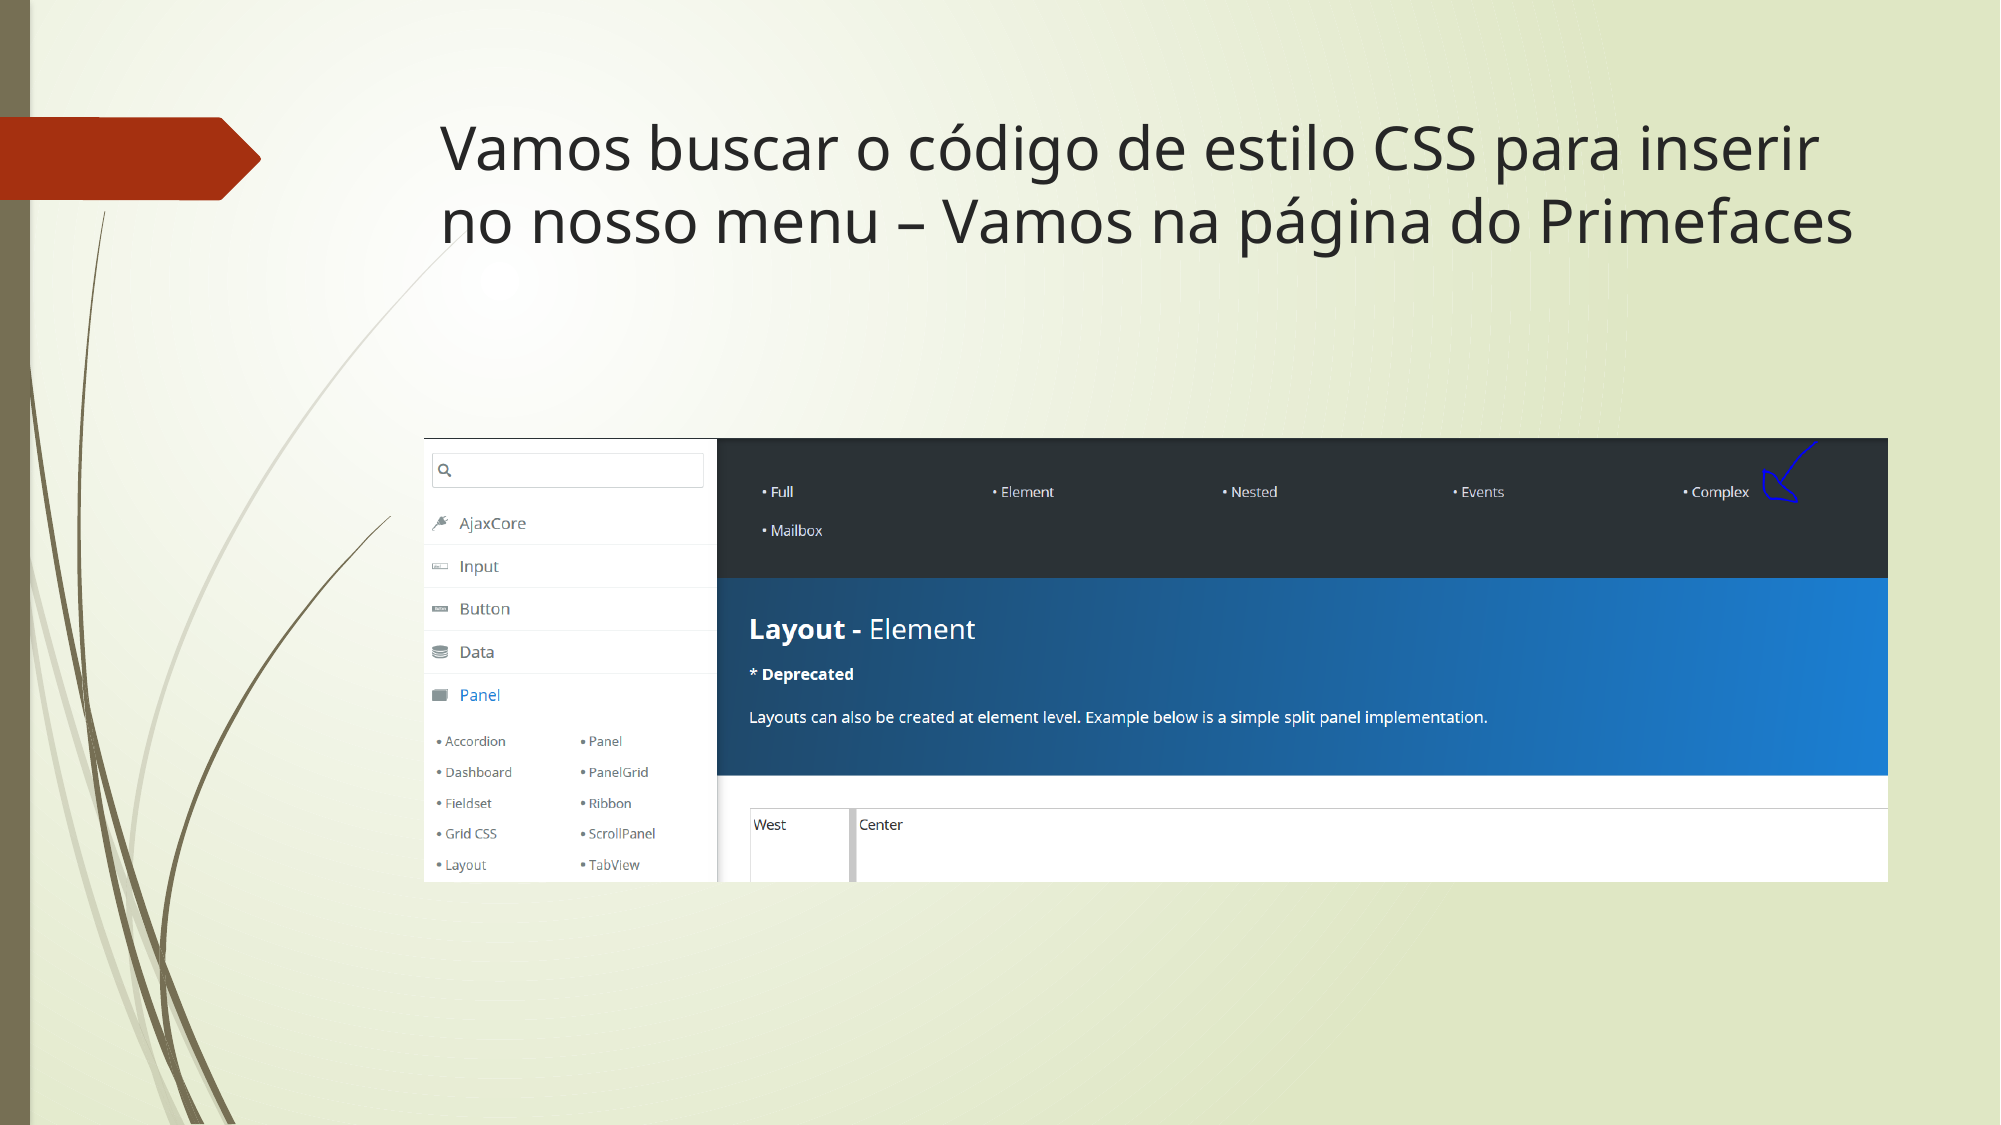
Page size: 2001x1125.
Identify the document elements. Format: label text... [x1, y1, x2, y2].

title Vamos buscar o código de estilo CSS para inserir no nosso menu – Vamos na página do Primefaces [425, 102, 1888, 313]
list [424, 437, 1888, 882]
